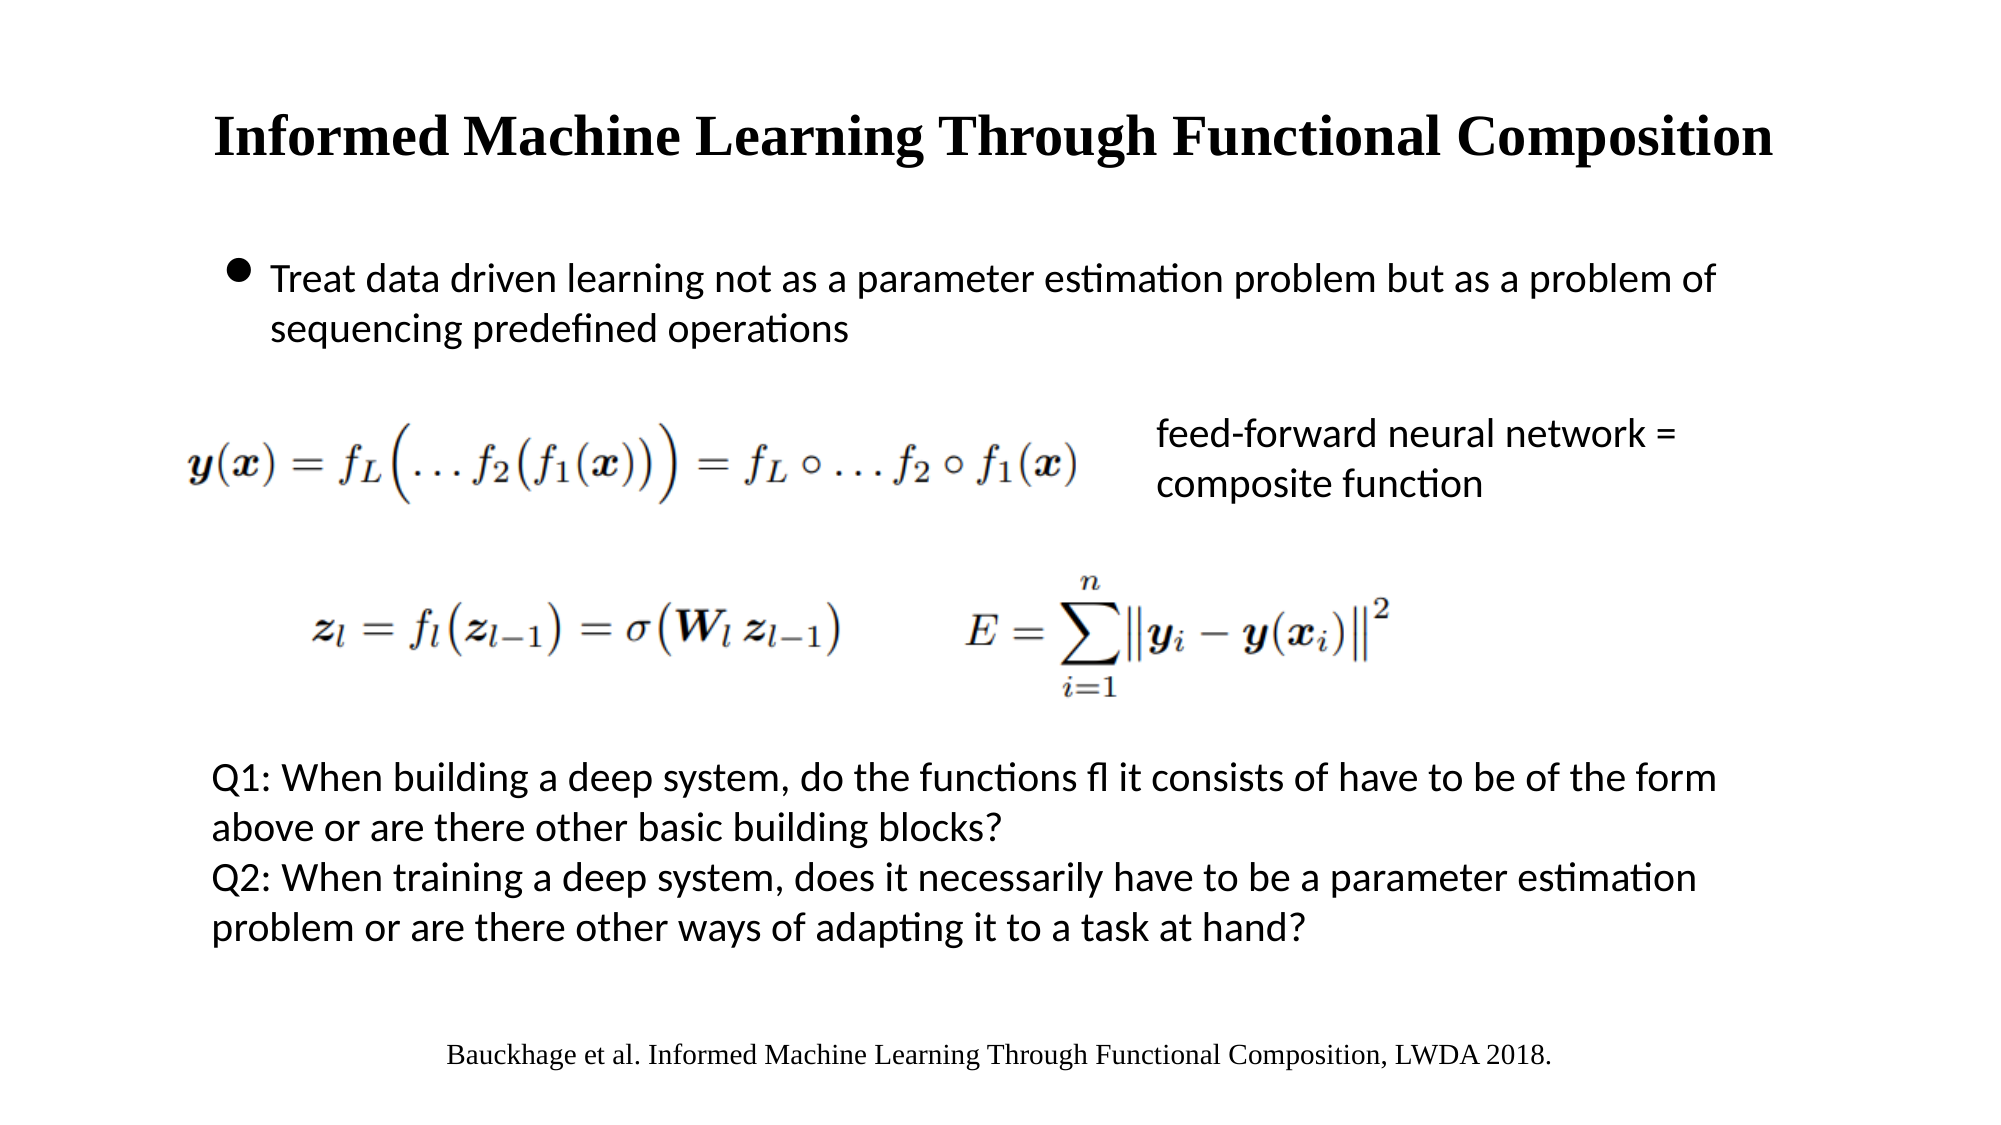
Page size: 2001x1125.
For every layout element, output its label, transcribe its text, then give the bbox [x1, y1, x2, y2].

picture [952, 565, 1402, 708]
text_box Informed Machine Learning Through Functional Composition [161, 90, 1827, 175]
text_box feed-forward neural network = composite function [1141, 398, 1721, 514]
text_box Bauckhage et al. Informed Machine Learning Through Functional Composition, LWDA 2018. [344, 1028, 1656, 1078]
text_box Treat data driven learning not as a parameter estimation problem but as a problem of sequencing predefined operations [208, 243, 1792, 358]
picture [161, 408, 1112, 525]
text_box Q1: When building a deep system, do the functions fl it consists of have to be of the form above or are there other basic building blocks? Q2: When training a deep system, does it necessarily have to be a parameter estimation problem or are there other ways of adapting it to a task at hand? [196, 742, 1827, 958]
picture [291, 585, 862, 671]
